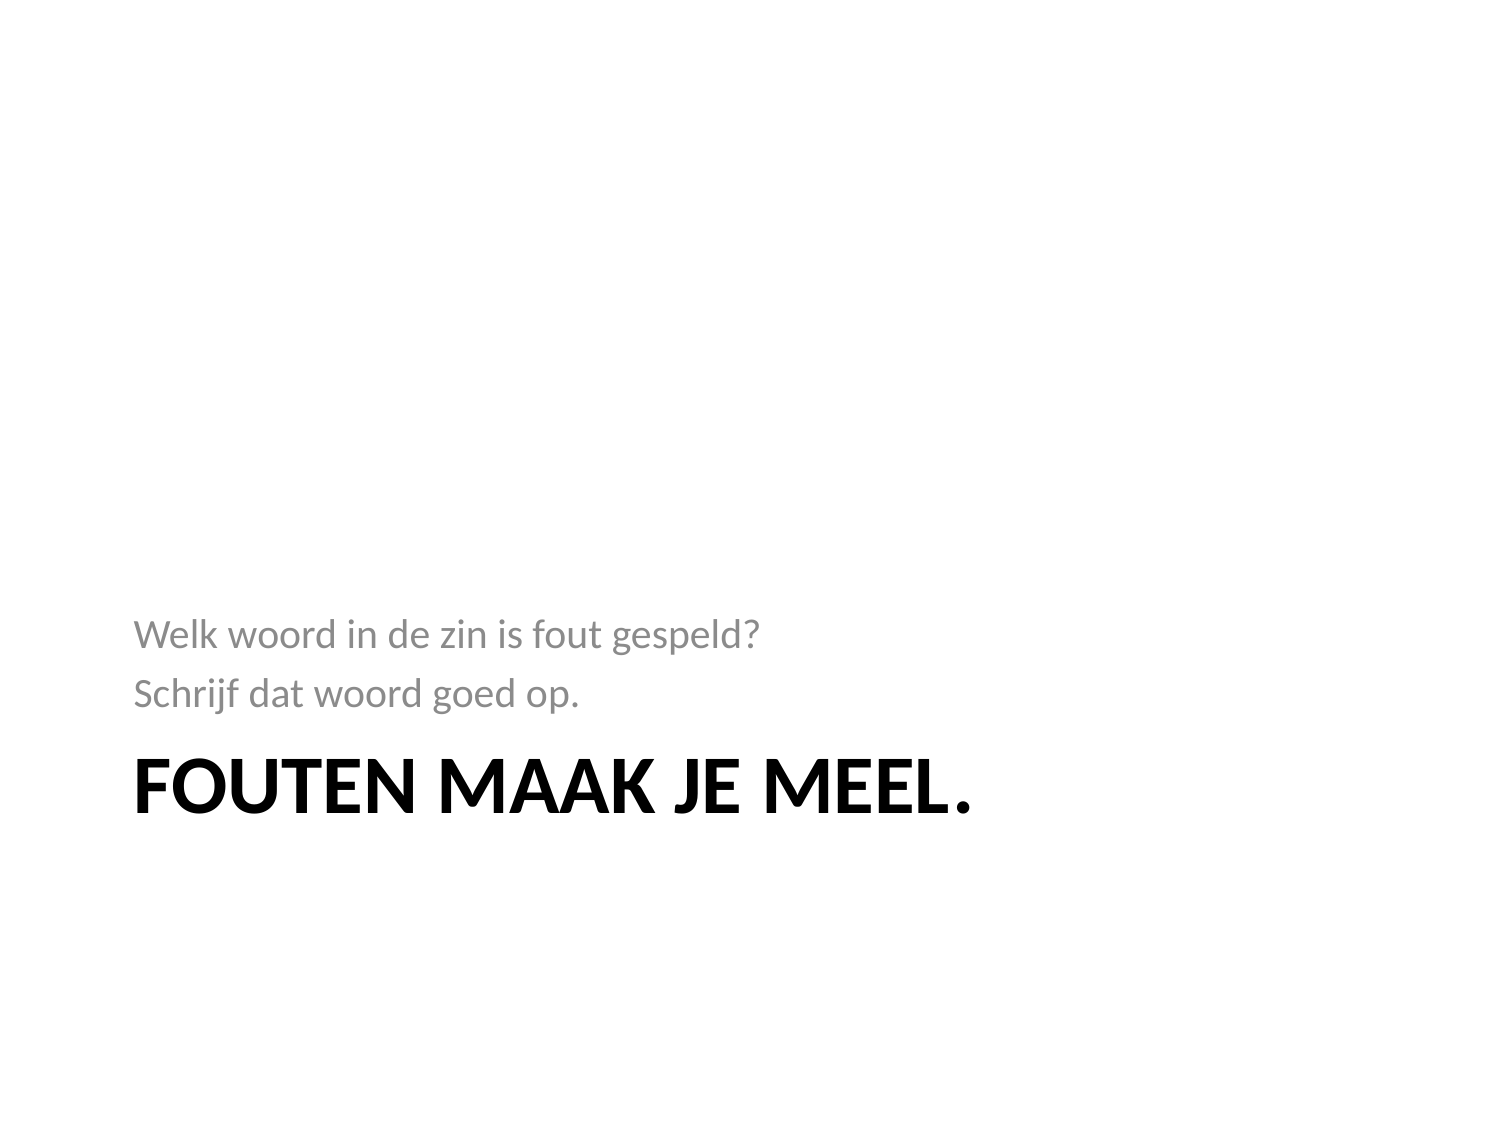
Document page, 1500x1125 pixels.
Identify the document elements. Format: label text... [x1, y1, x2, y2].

list Welk woord in de zin is fout gespeld? Schrijf dat woord goed op. [118, 476, 1394, 723]
title Fouten maak je meel. [118, 723, 1394, 947]
